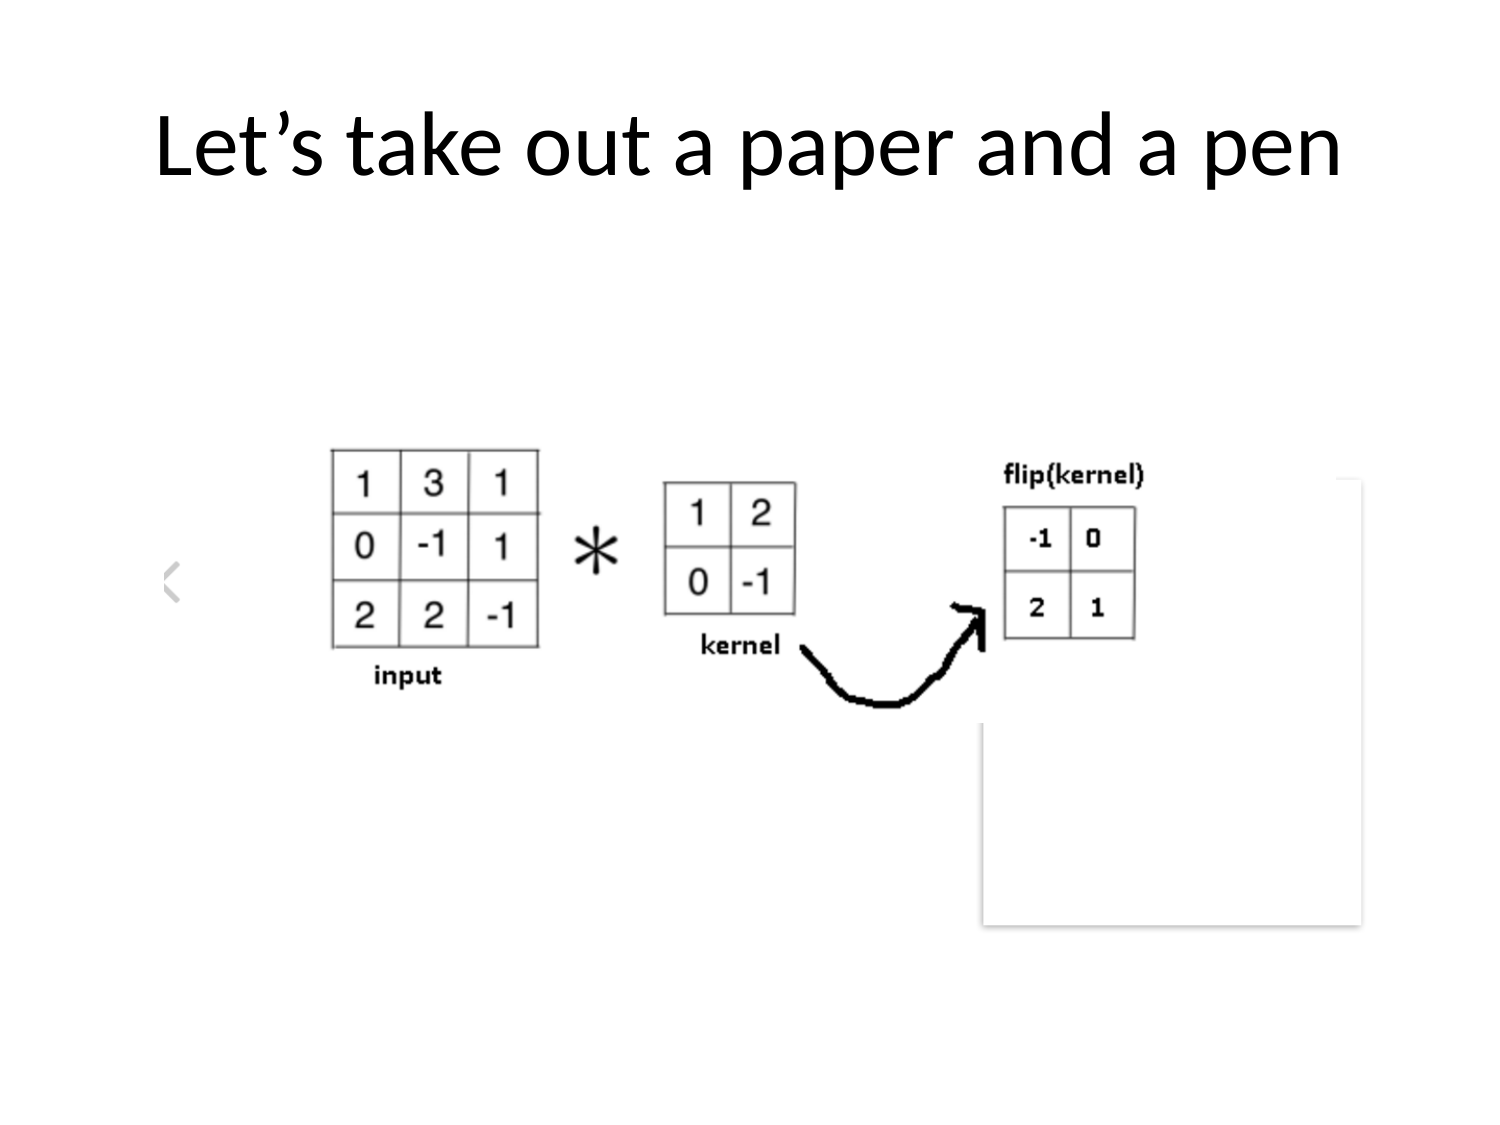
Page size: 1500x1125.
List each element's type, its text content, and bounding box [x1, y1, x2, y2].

text_box [983, 479, 1362, 926]
picture [164, 401, 1336, 724]
text_box Let’s take out a paper and a pen [74, 45, 1425, 233]
